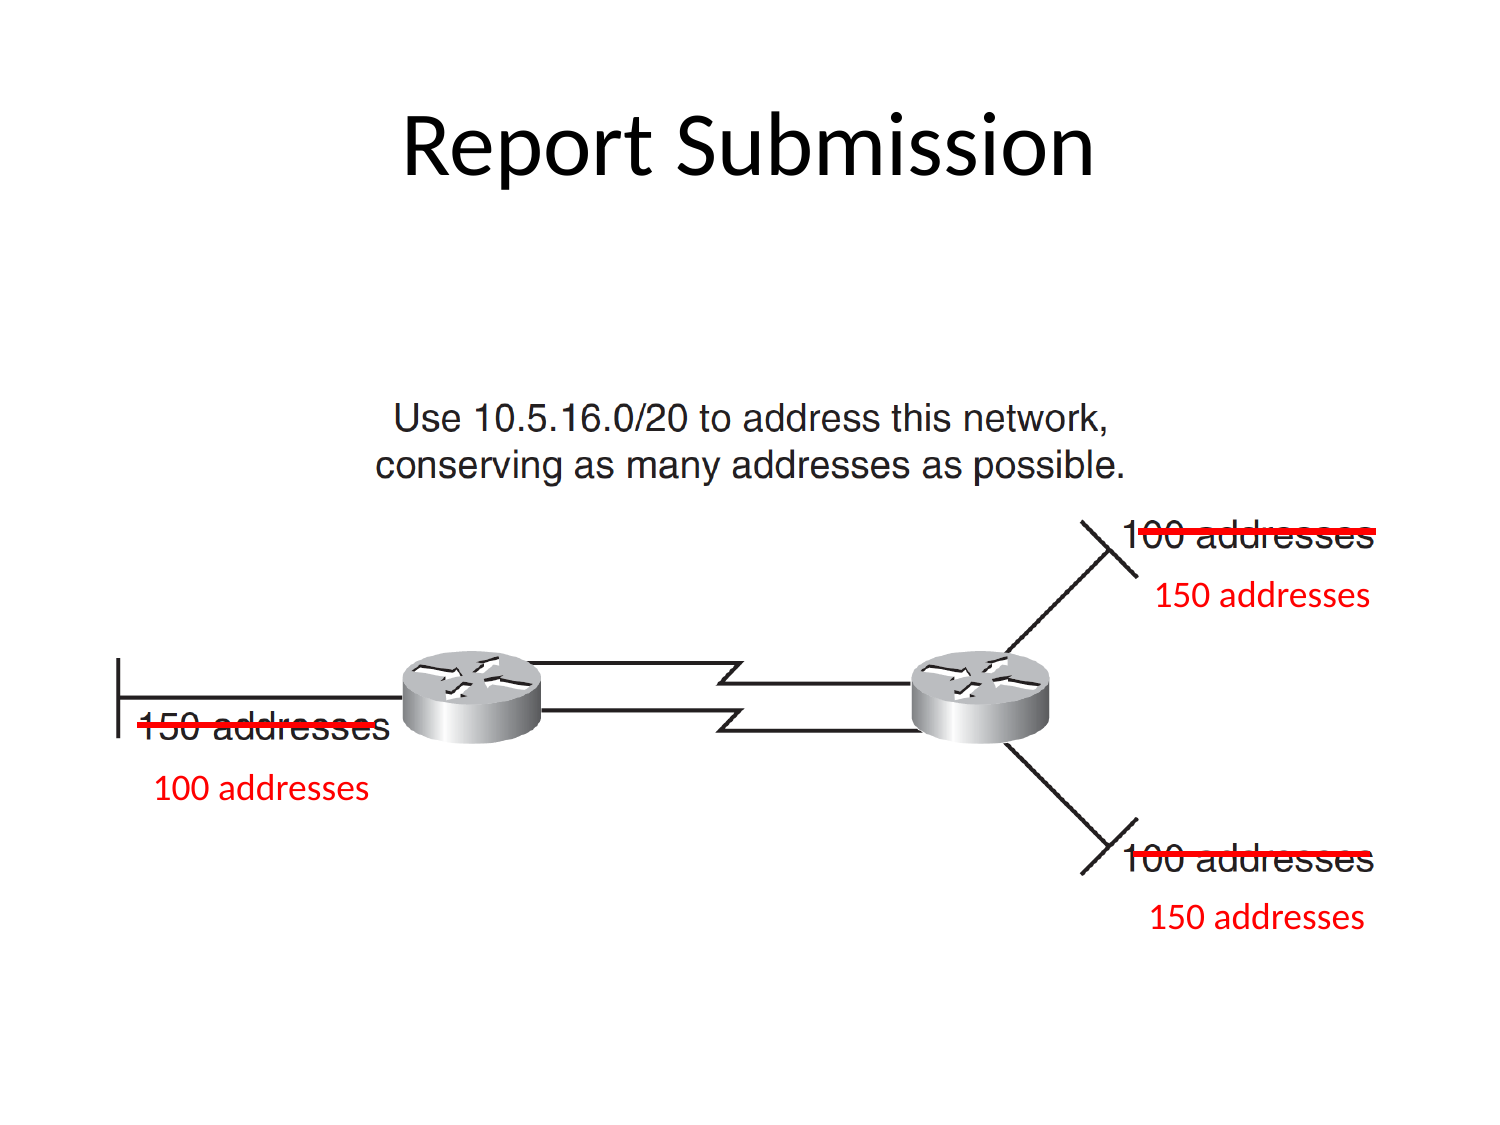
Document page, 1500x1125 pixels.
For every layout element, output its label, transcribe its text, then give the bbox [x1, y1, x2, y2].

text_box 150 addresses [1133, 916, 1381, 945]
title Report Submission [75, 45, 1425, 233]
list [74, 358, 1426, 909]
